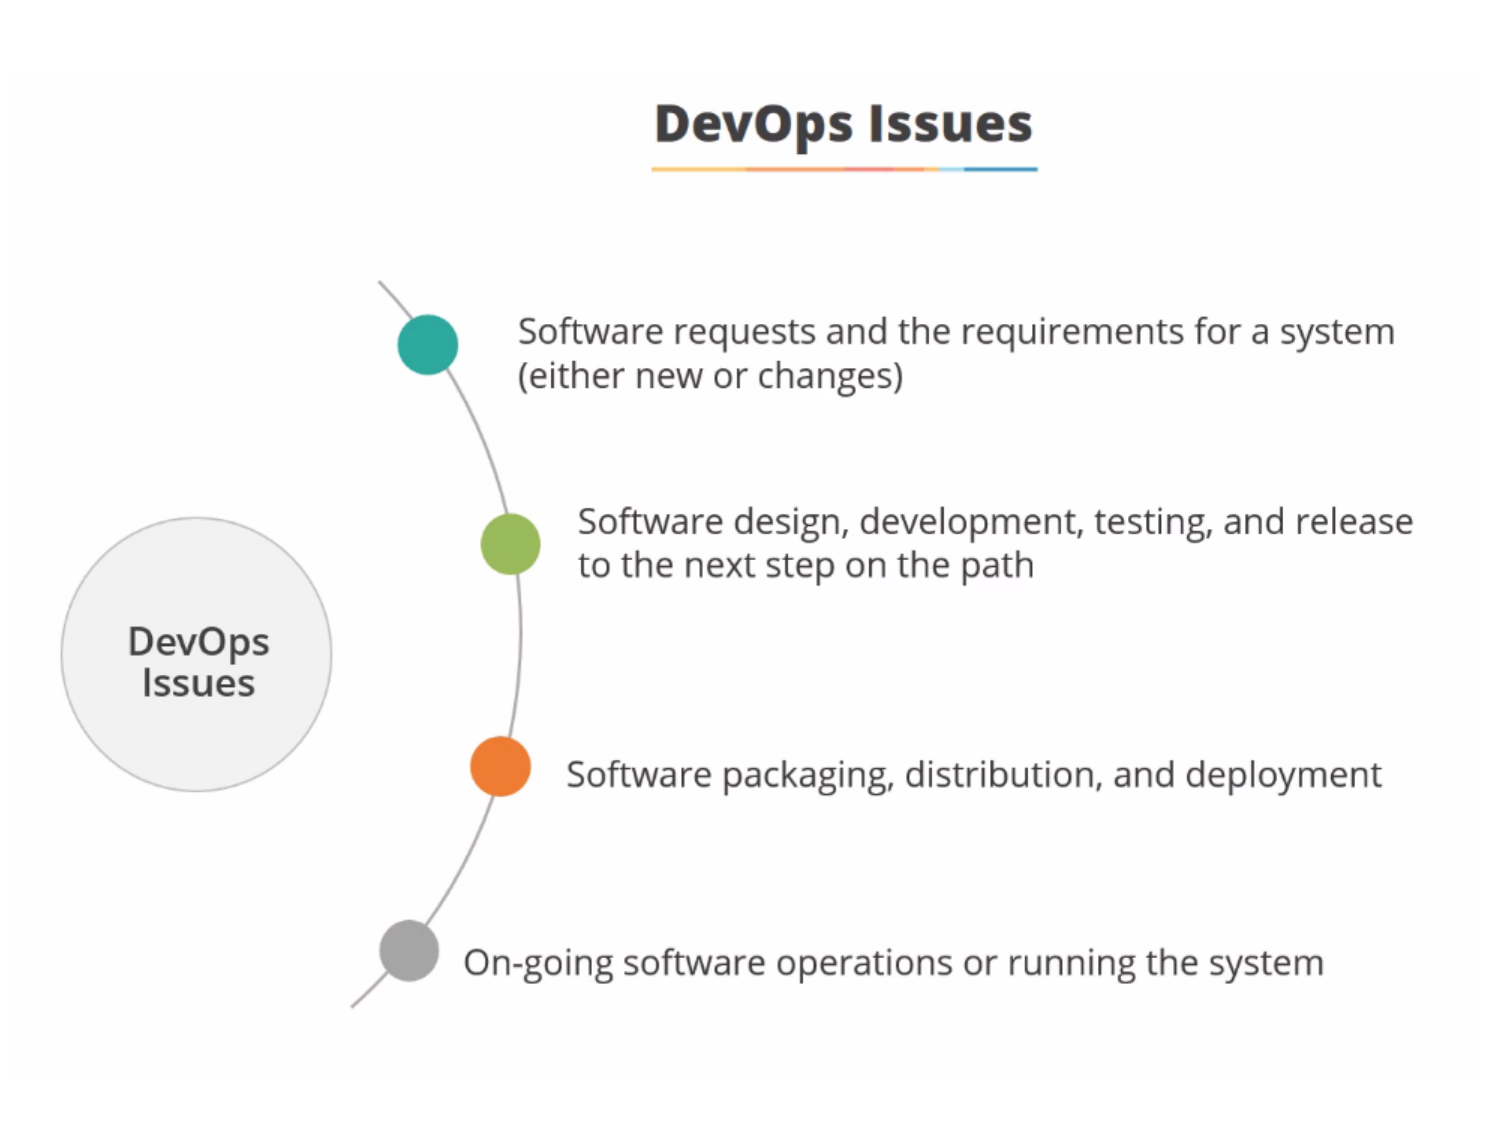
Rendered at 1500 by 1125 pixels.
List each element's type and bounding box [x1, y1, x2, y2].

picture [12, 74, 1476, 1081]
